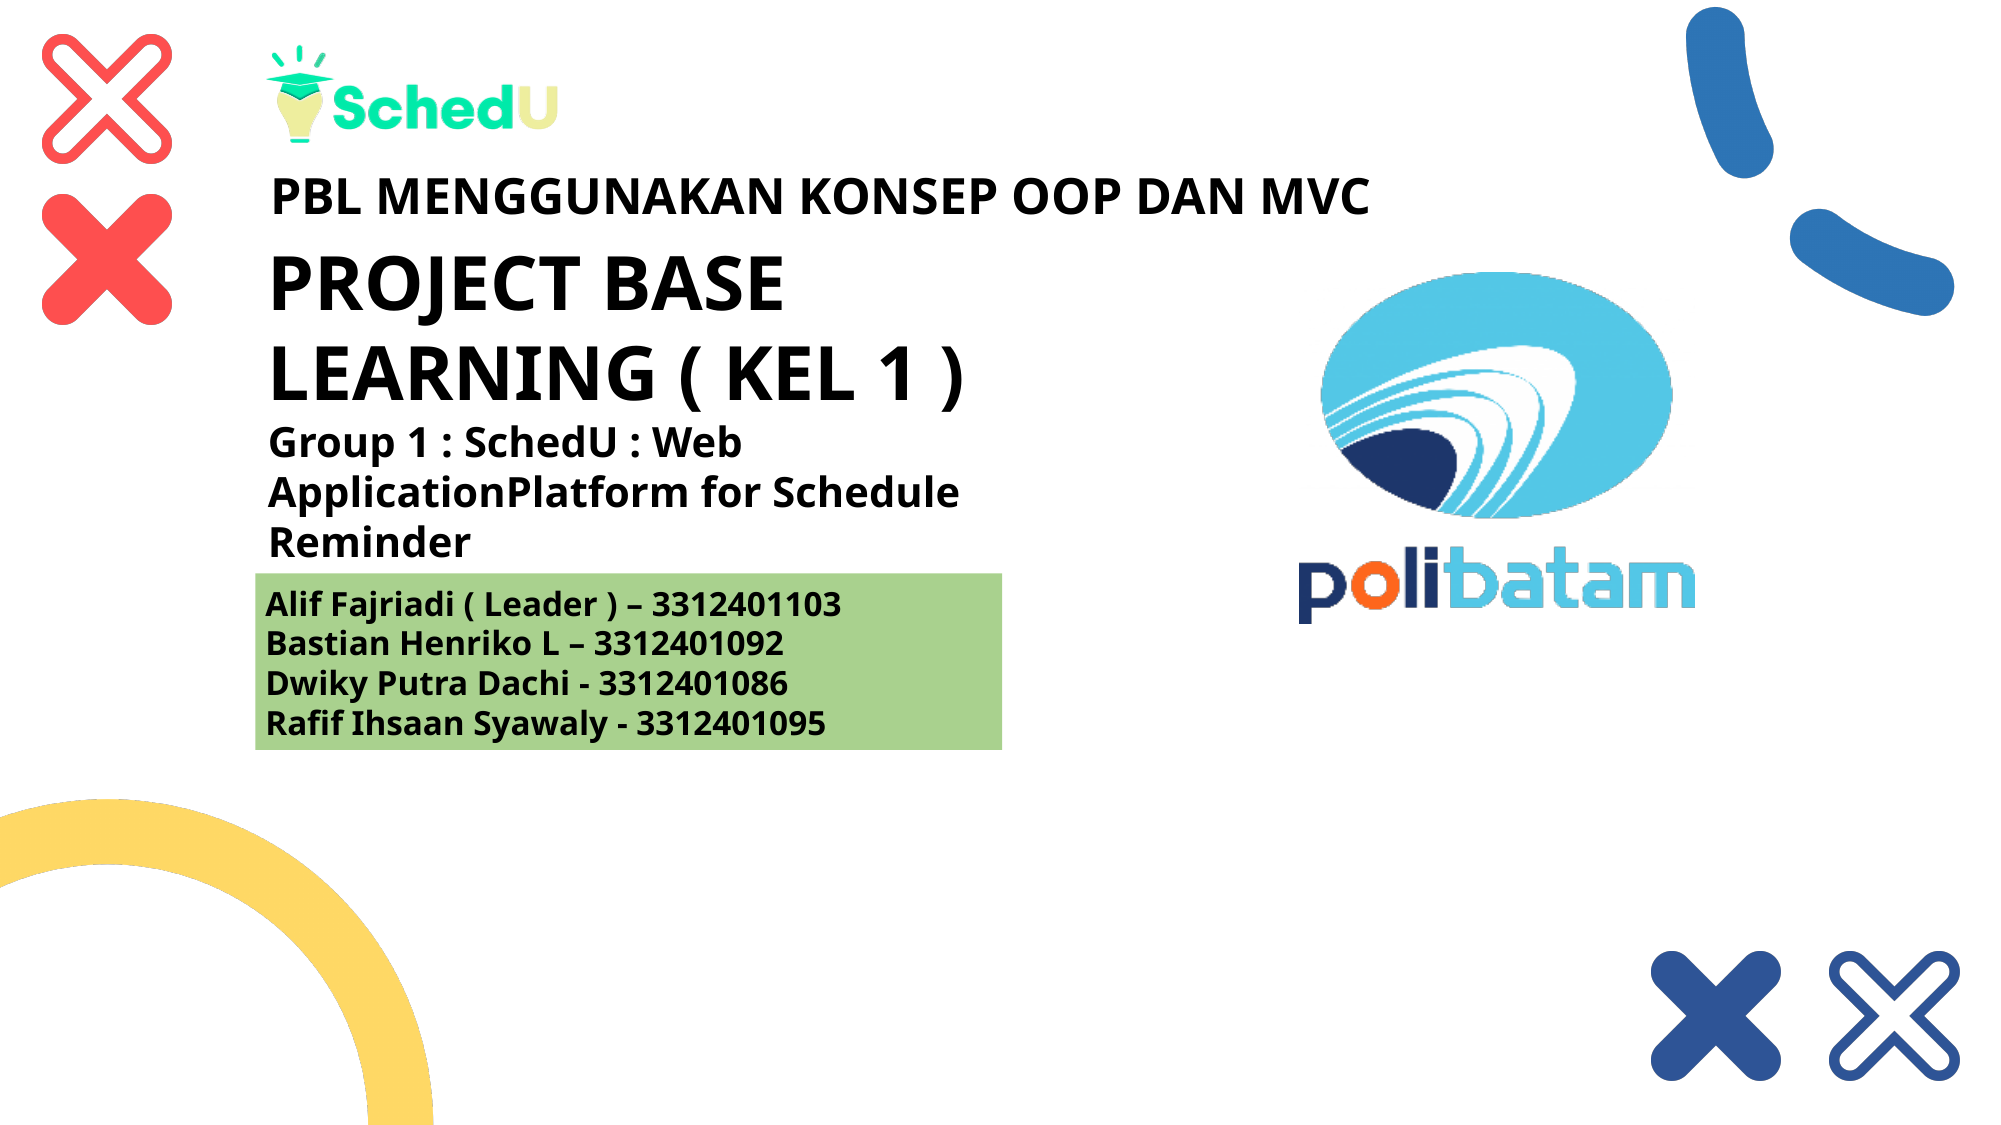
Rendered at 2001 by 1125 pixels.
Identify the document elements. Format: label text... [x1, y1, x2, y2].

text_box [498, 572, 1003, 751]
picture [42, 194, 172, 325]
text_box Alif Fajriadi ( Leader ) – 3312401103 Bastian Henriko L – 3312401092 Dwiky Putra Dachi - 3312401086 Rafif Ihsaan Syawaly - 3312401095 [250, 575, 858, 750]
picture [1651, 951, 1781, 1081]
picture [1299, 0, 2000, 624]
picture [42, 34, 172, 164]
picture [250, 34, 573, 179]
text_box PROJECT BASE LEARNING ( KEL 1 ) Group 1 : SchedU : Web ApplicationPlatform for Schedule Reminder [253, 228, 1000, 623]
picture [0, 734, 498, 1125]
text_box PBL MENGGUNAKAN KONSEP OOP DAN MVC [255, 156, 1428, 232]
picture [1829, 951, 1960, 1081]
